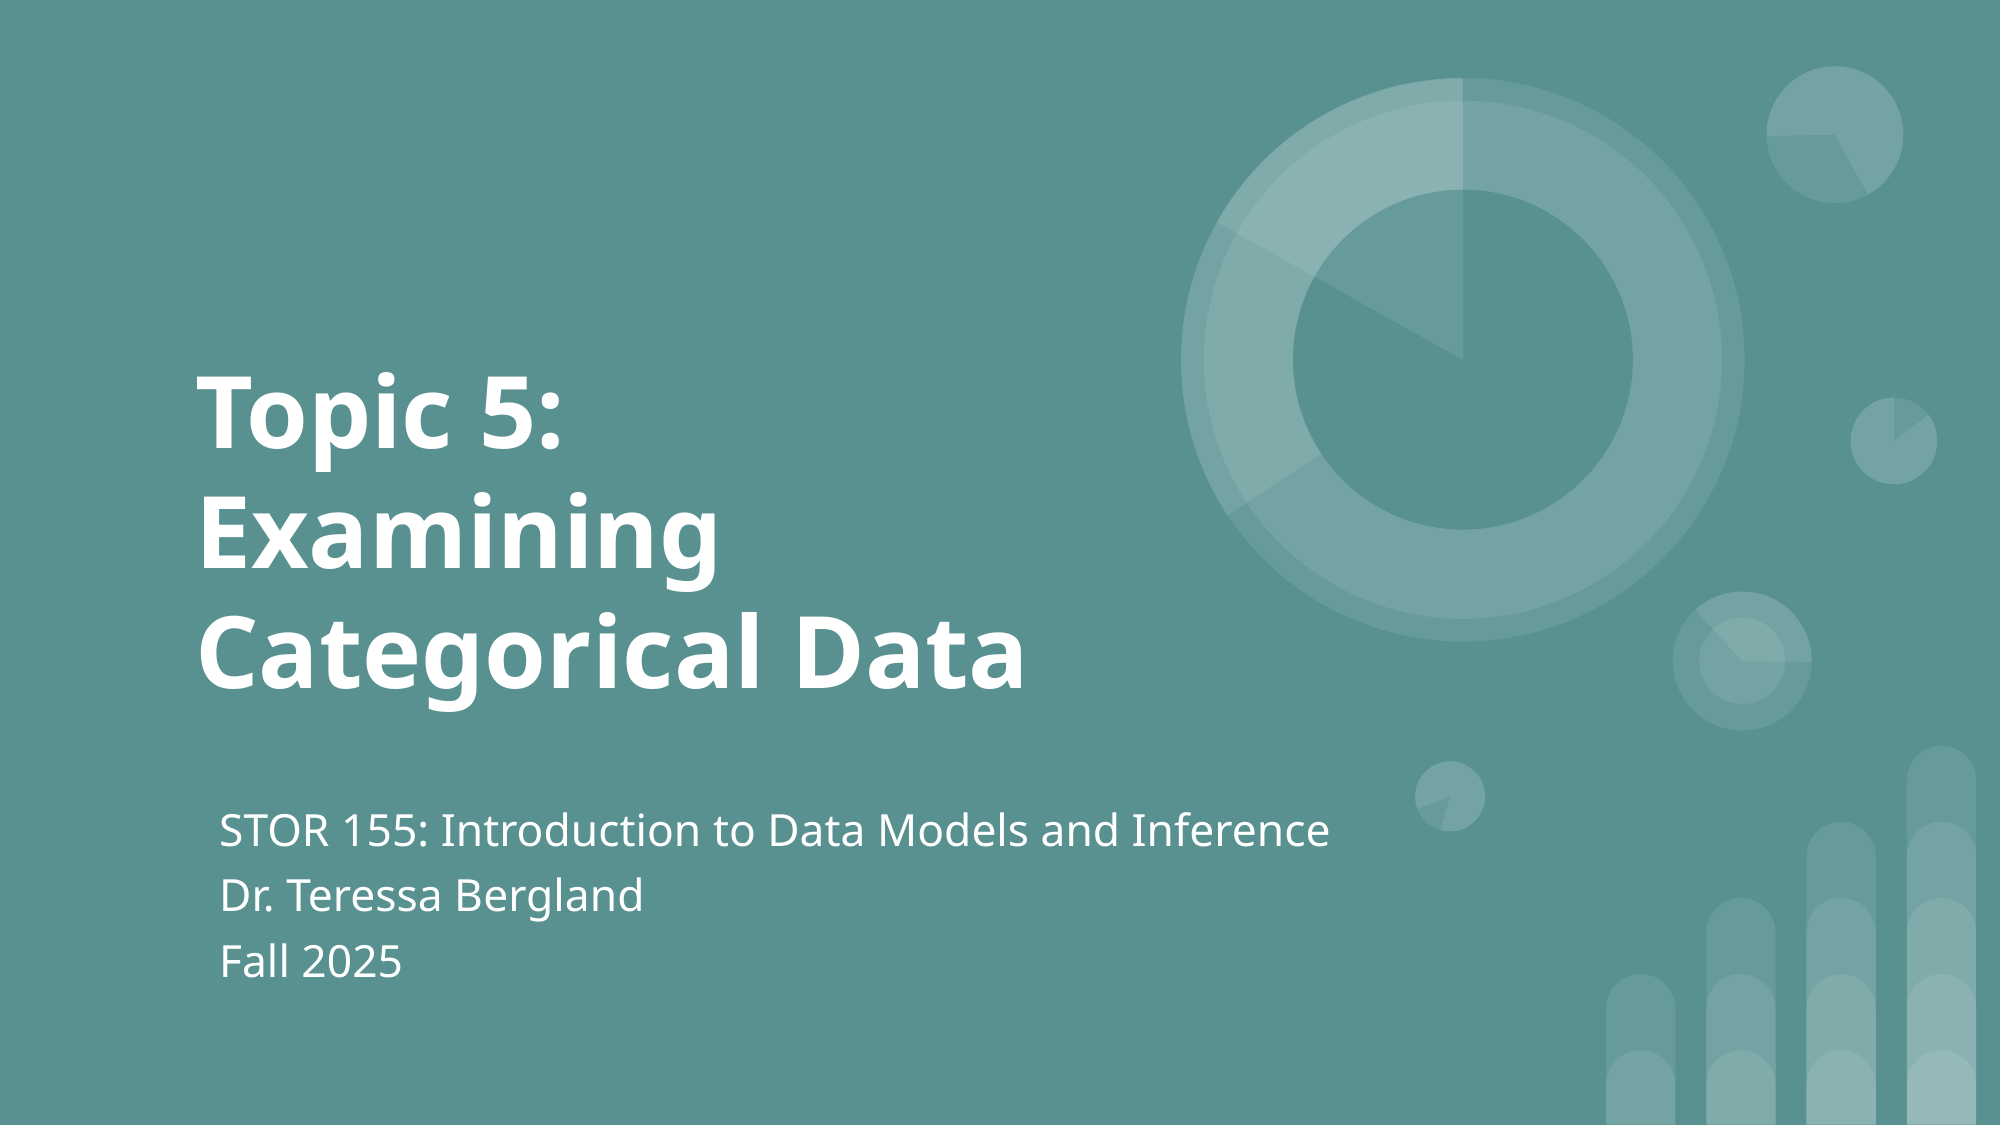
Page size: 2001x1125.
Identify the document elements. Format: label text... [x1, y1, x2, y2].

subtitle STOR 155: Introduction to Data Models and Inference Dr. Teressa Bergland Fall 2025 [180, 786, 1524, 1050]
title Topic 5: Examining Categorical Data [180, 295, 1085, 763]
